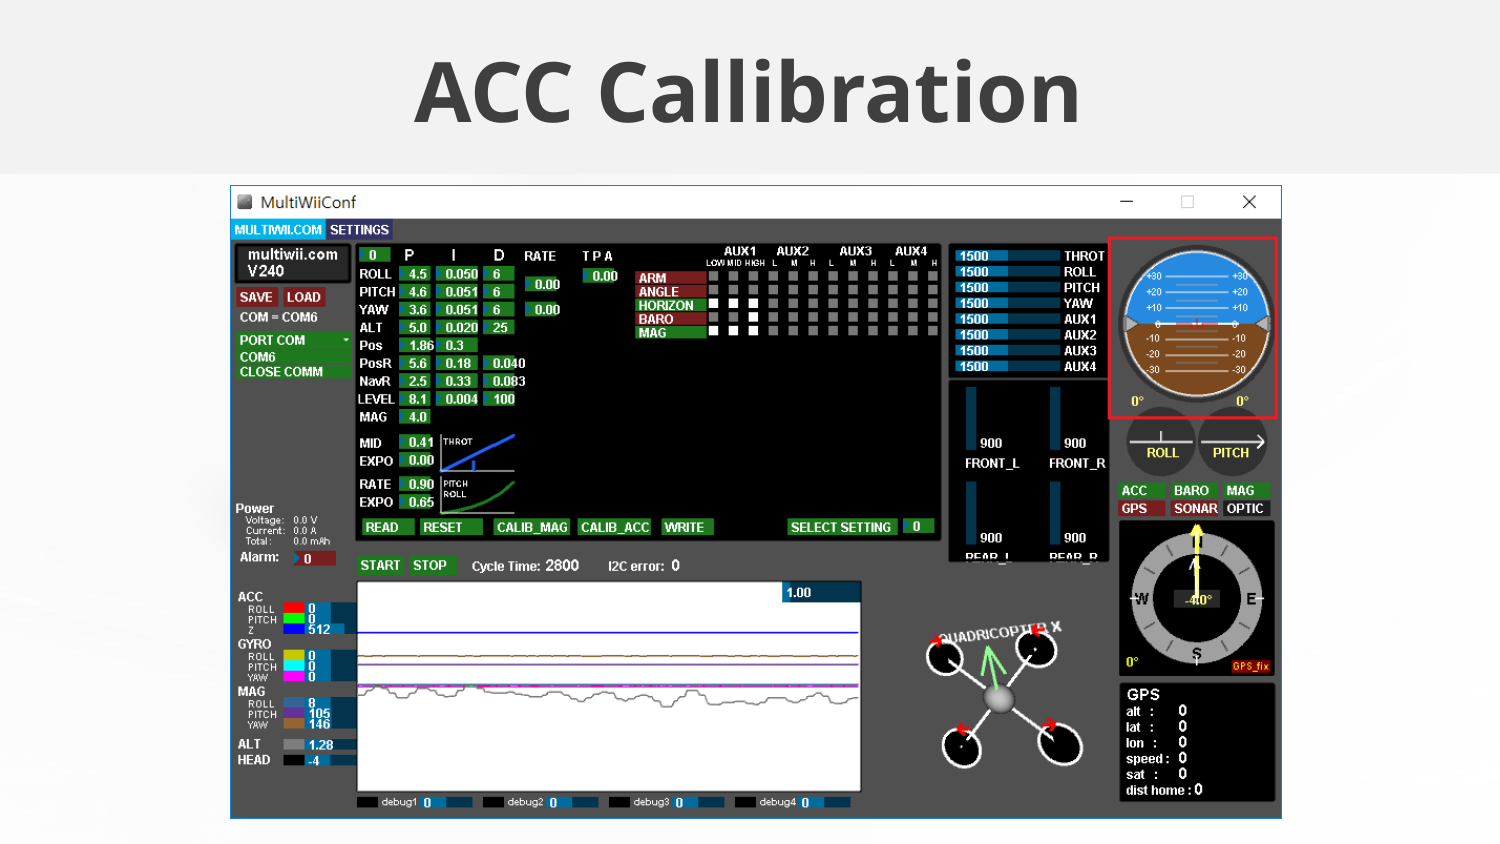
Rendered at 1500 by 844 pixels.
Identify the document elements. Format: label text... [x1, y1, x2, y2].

picture [0, 174, 1500, 844]
title ACC Callibration [0, 43, 1499, 134]
